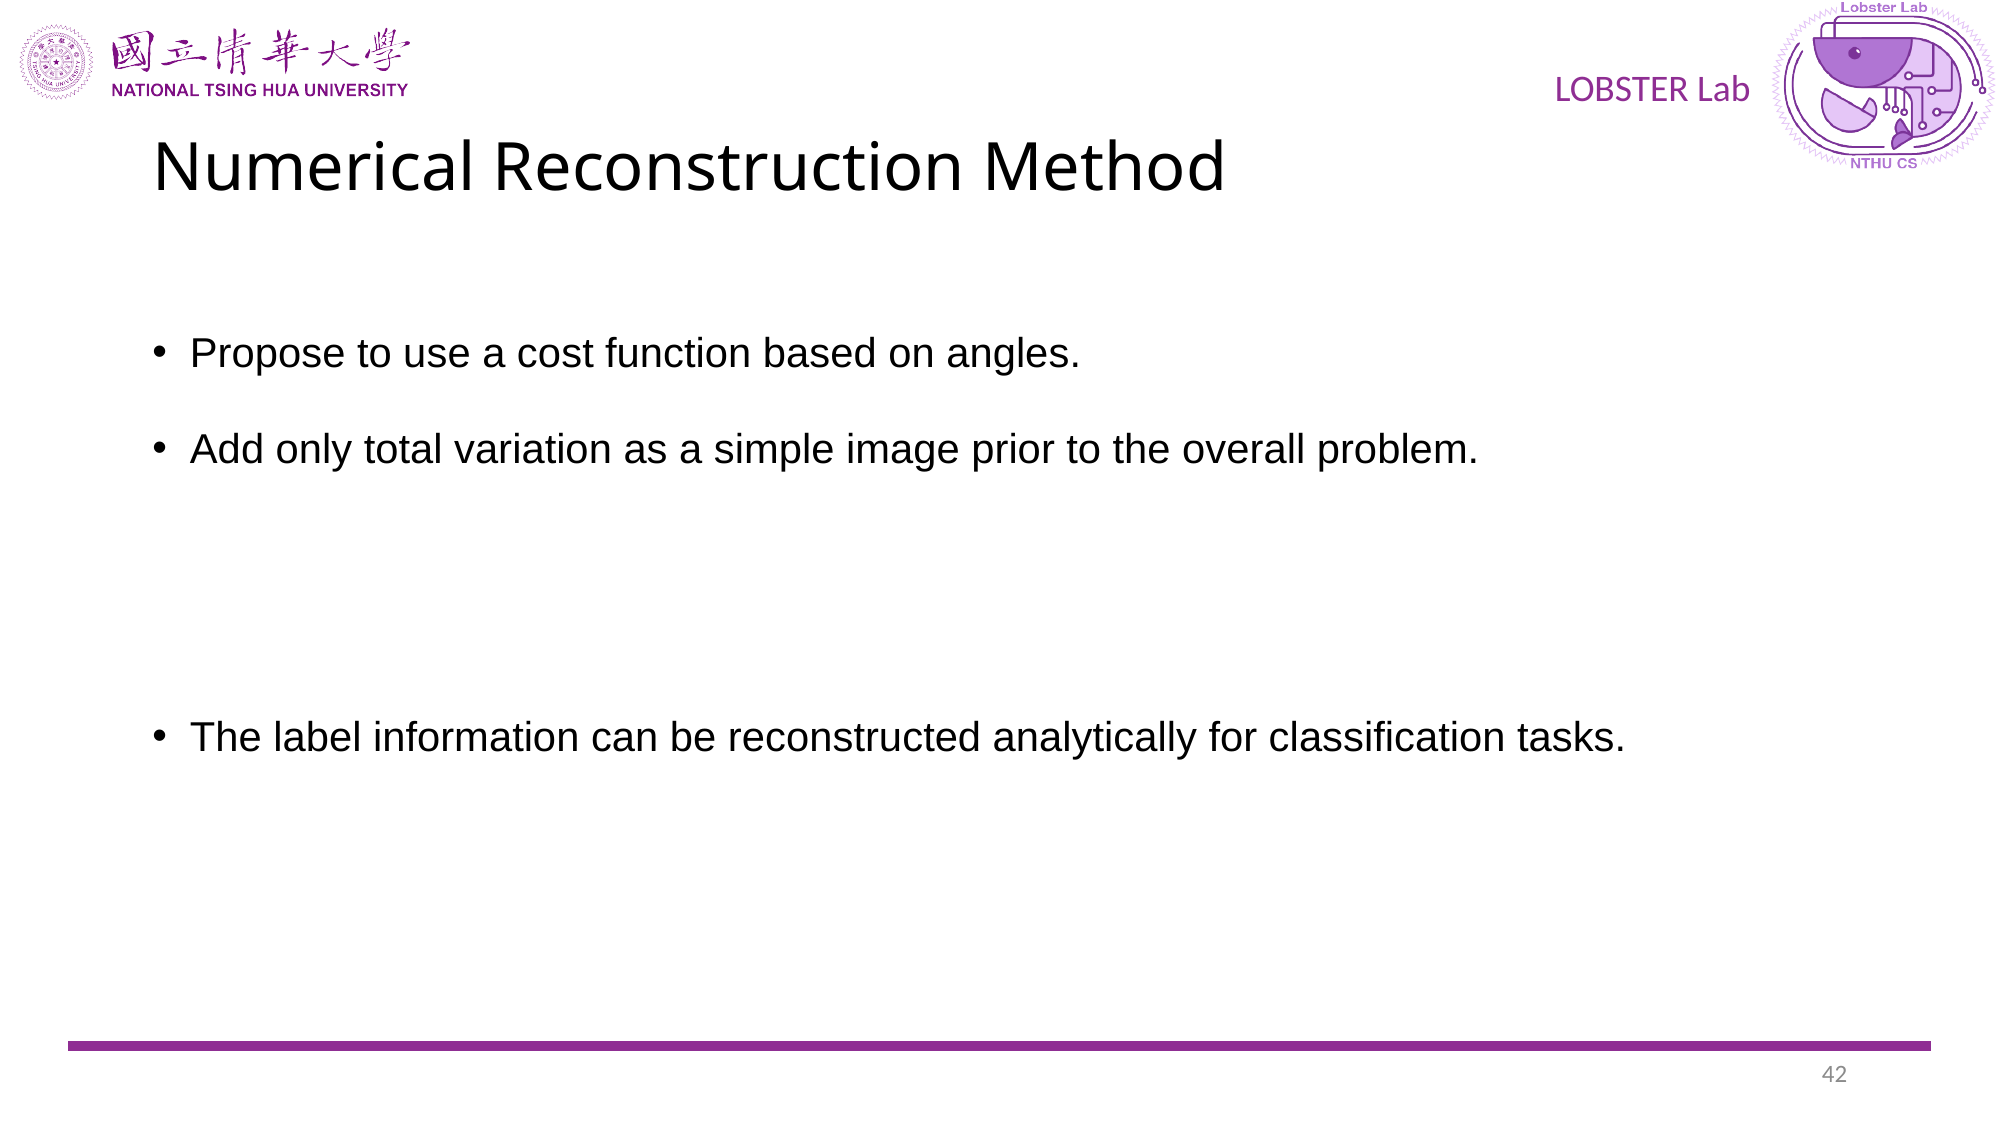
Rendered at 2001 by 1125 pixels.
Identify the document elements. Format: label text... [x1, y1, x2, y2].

slide_number 42 [1412, 1042, 1863, 1103]
title Numerical Reconstruction Method [137, 59, 1304, 278]
picture [19, 24, 410, 100]
picture [1767, 0, 2000, 173]
